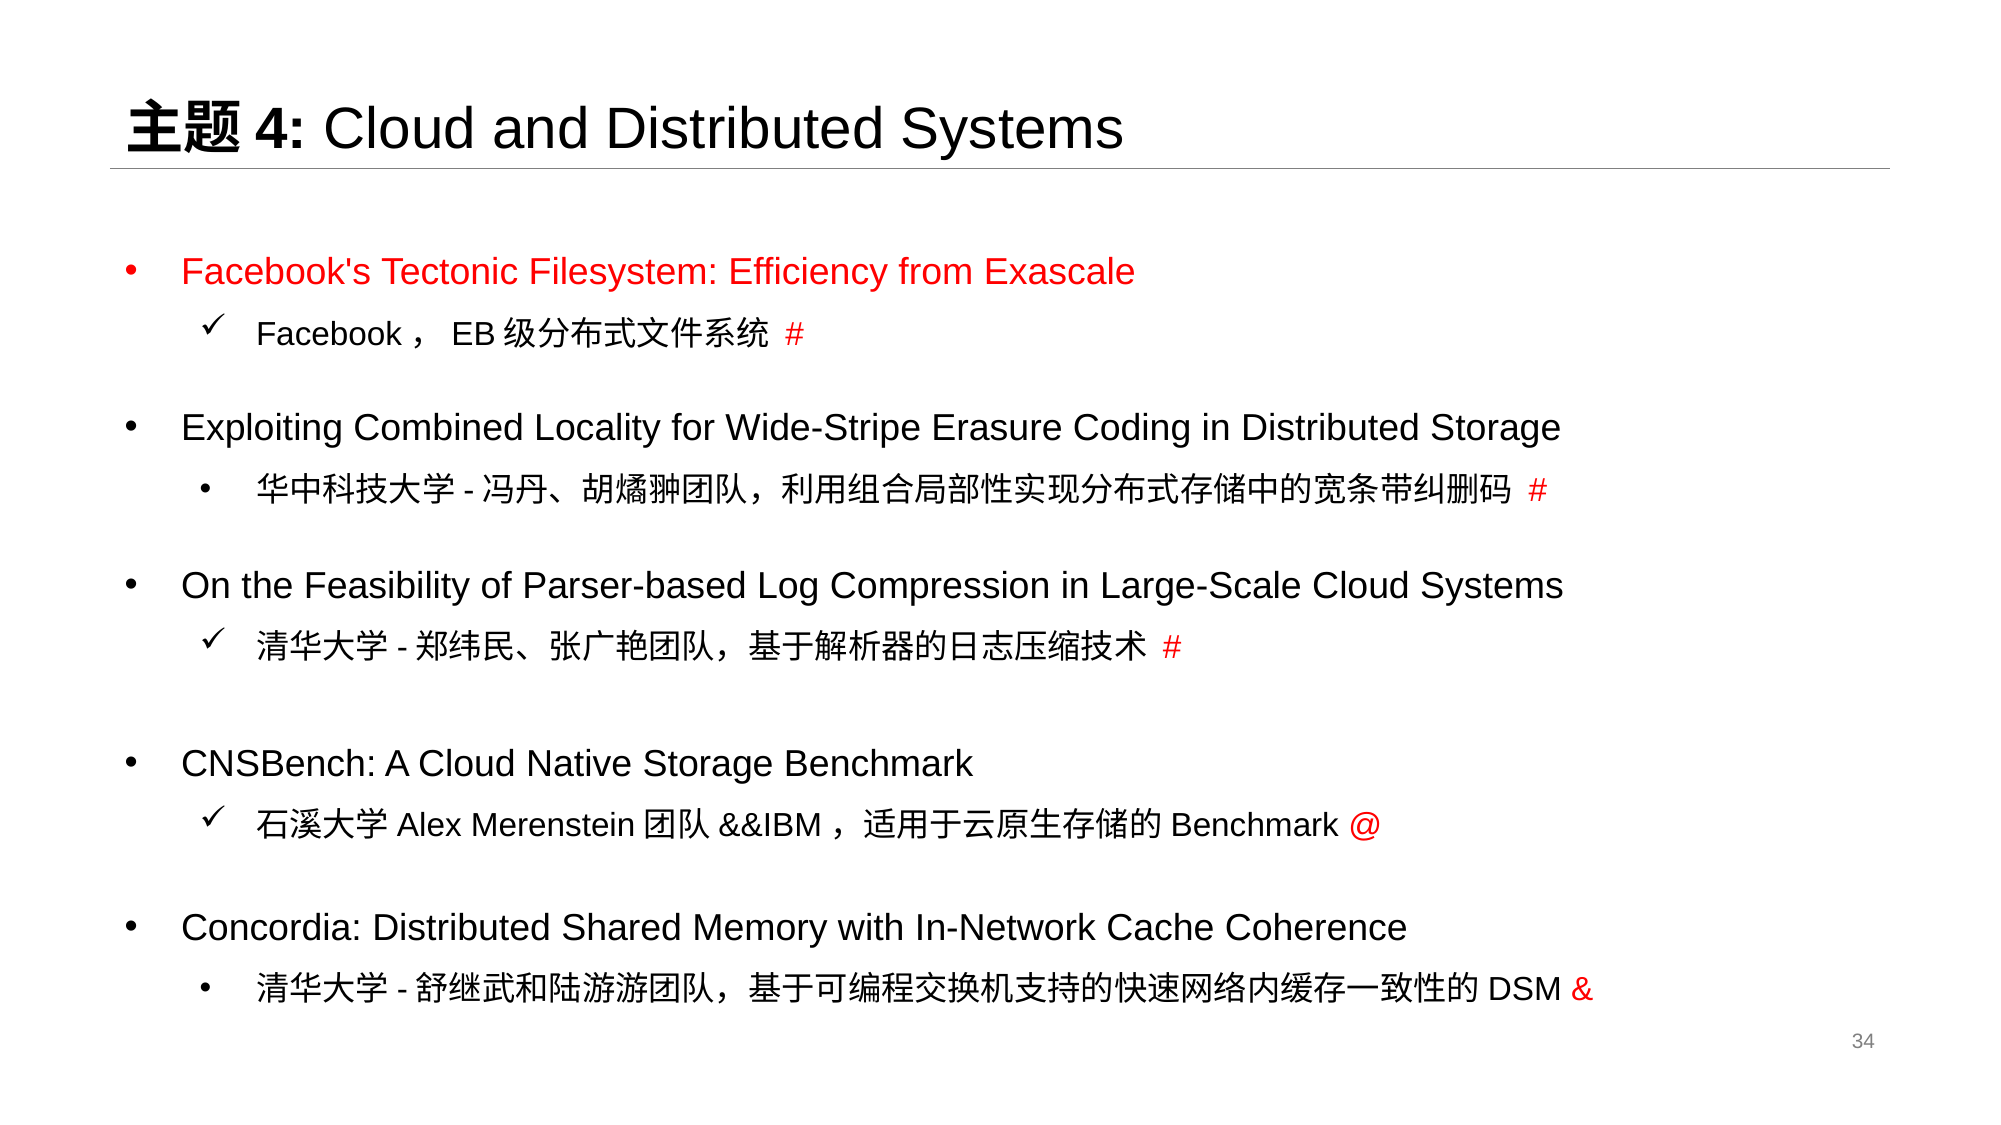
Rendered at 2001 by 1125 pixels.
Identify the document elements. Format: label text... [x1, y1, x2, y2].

slide_number 34 [1617, 1023, 1890, 1058]
title 主题4: Cloud and Distributed Systems [109, 0, 1890, 169]
text_box Exploiting Combined Locality for Wide-Stripe Erasure Coding in Distributed Storage 华中科技大学-冯丹、胡燏翀团队，利用组合局部性实现分布式存储中的宽条带纠删码 # [109, 372, 1647, 515]
text_box Facebook's Tectonic Filesystem: Efficiency from Exascale Facebook，EB级分布式文件系统 # [109, 217, 1794, 427]
text_box CNSBench: A Cloud Native Storage Benchmark 石溪大学Alex Merenstein团队&&IBM，适用于云原生存储的Benchmark @ [109, 708, 1677, 851]
text_box Concordia: Distributed Shared Memory with In-Network Cache Coherence 清华大学-舒继武和陆游游团队，基于可编程交换机支持的快速网络内缓存一致性的DSM & [109, 872, 1617, 1083]
text_box On the Feasibility of Parser-based Log Compression in Large-Scale Cloud Systems 清华大学-郑纬民、张广艳团队，基于解析器的日志压缩技术 # [109, 553, 1677, 673]
